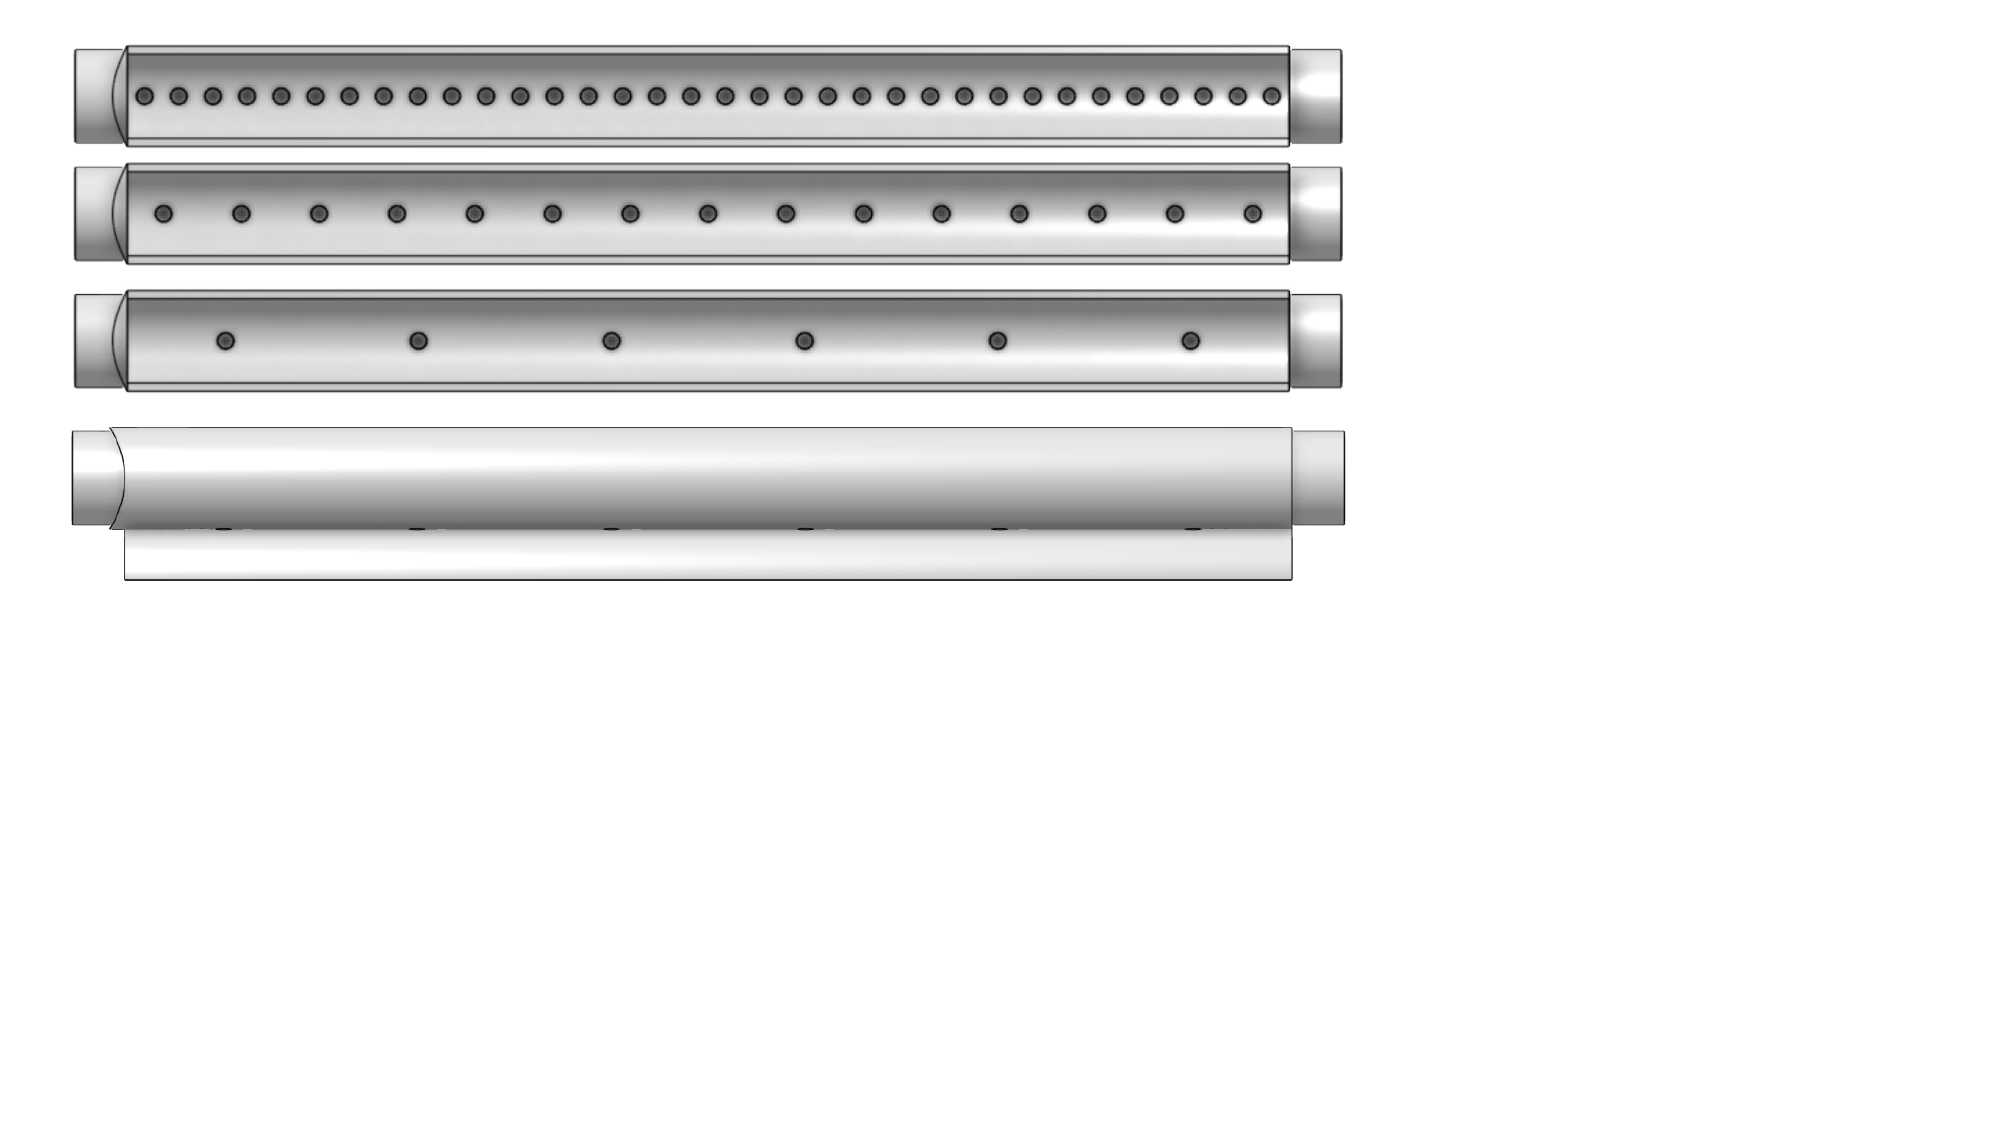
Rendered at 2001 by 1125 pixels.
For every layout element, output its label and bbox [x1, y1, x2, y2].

picture [28, 36, 1375, 592]
